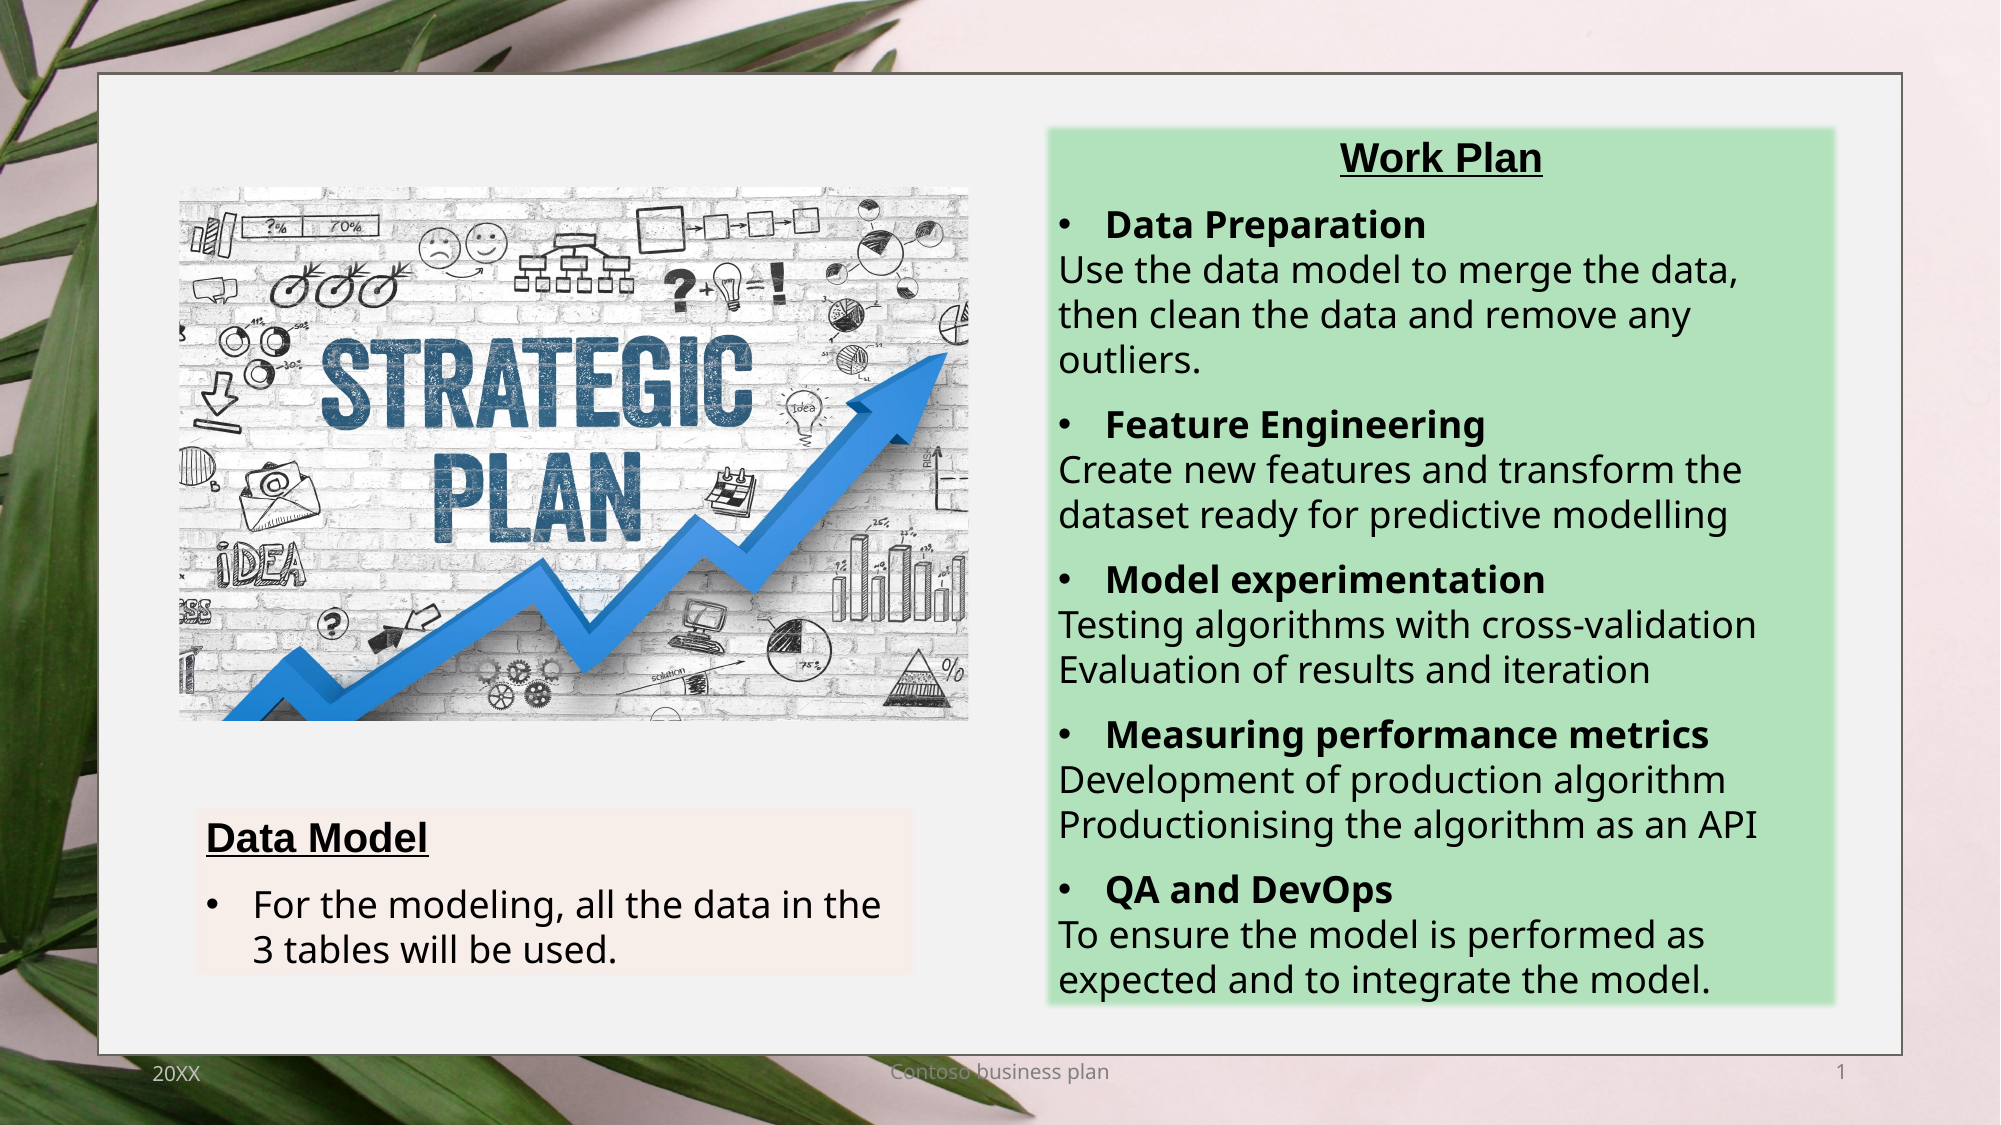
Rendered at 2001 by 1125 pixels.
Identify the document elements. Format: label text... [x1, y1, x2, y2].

footer Contoso business plan [662, 1056, 1338, 1103]
slide_number 1 [1412, 1042, 1863, 1103]
text_box Work Plan Data Preparation Use the data model to merge the data, then clean the data and remove any outliers. Feature Engineering Create new features and transform the dataset ready for predictive modelling Model experimentation Testing algorithms with cross-validation Evaluation of results and iteration Measuring performance metrics Development of production algorithm Productionising the algorithm as an API QA and DevOps To ensure the model is performed as expected and to integrate the model. [1050, 130, 1834, 1003]
text_box Data Model For the modeling, all the data in the 3 tables will be used. [198, 811, 911, 973]
text_box [97, 72, 1903, 1056]
slide_number 1 [1045, 125, 1839, 1008]
slide_number 1 [194, 807, 915, 977]
picture [0, 0, 2000, 1125]
slide_number 20XX [137, 1056, 588, 1103]
